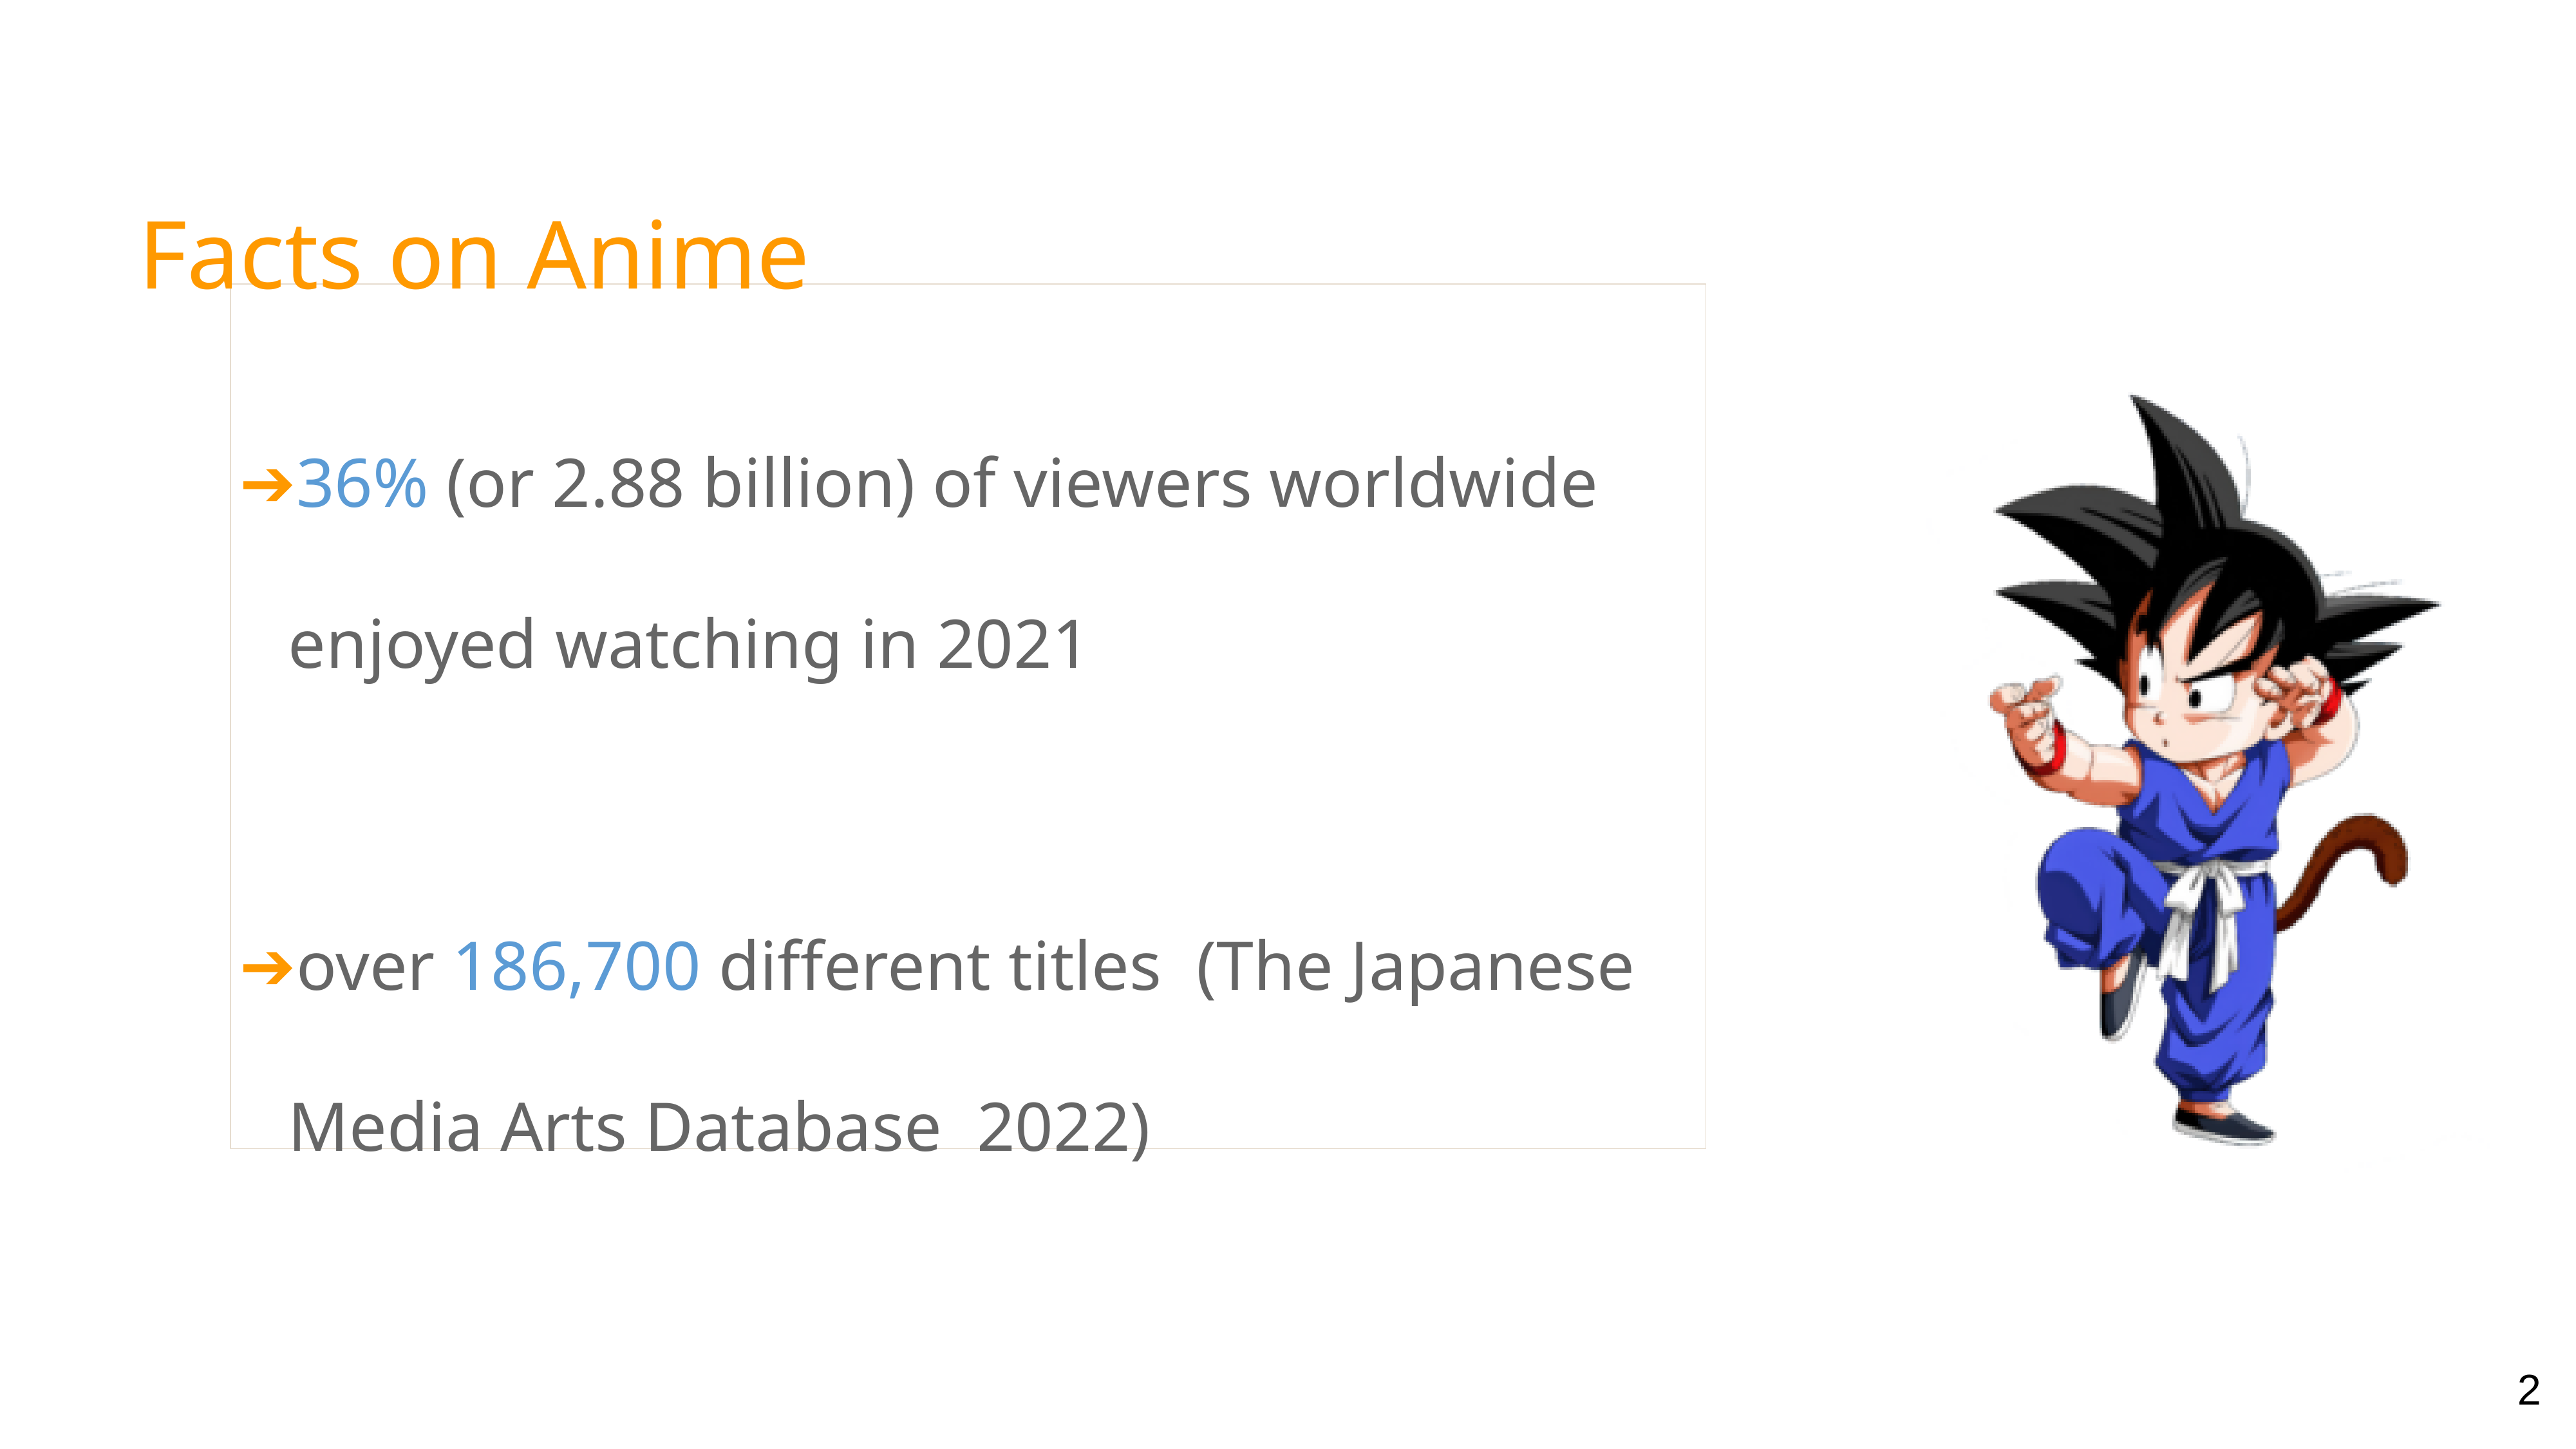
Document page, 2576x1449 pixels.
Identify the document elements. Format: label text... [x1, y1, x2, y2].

text_box 36% (or 2.88 billion) of viewers worldwide enjoyed watching in 2021 over 186,700 different titles (The Japanese Media Arts Database 2022) [230, 283, 1706, 1149]
slide_number ‹#› [2410, 1338, 2565, 1449]
picture [1850, 362, 2490, 1188]
text_box Facts on Anime [128, 72, 1572, 317]
